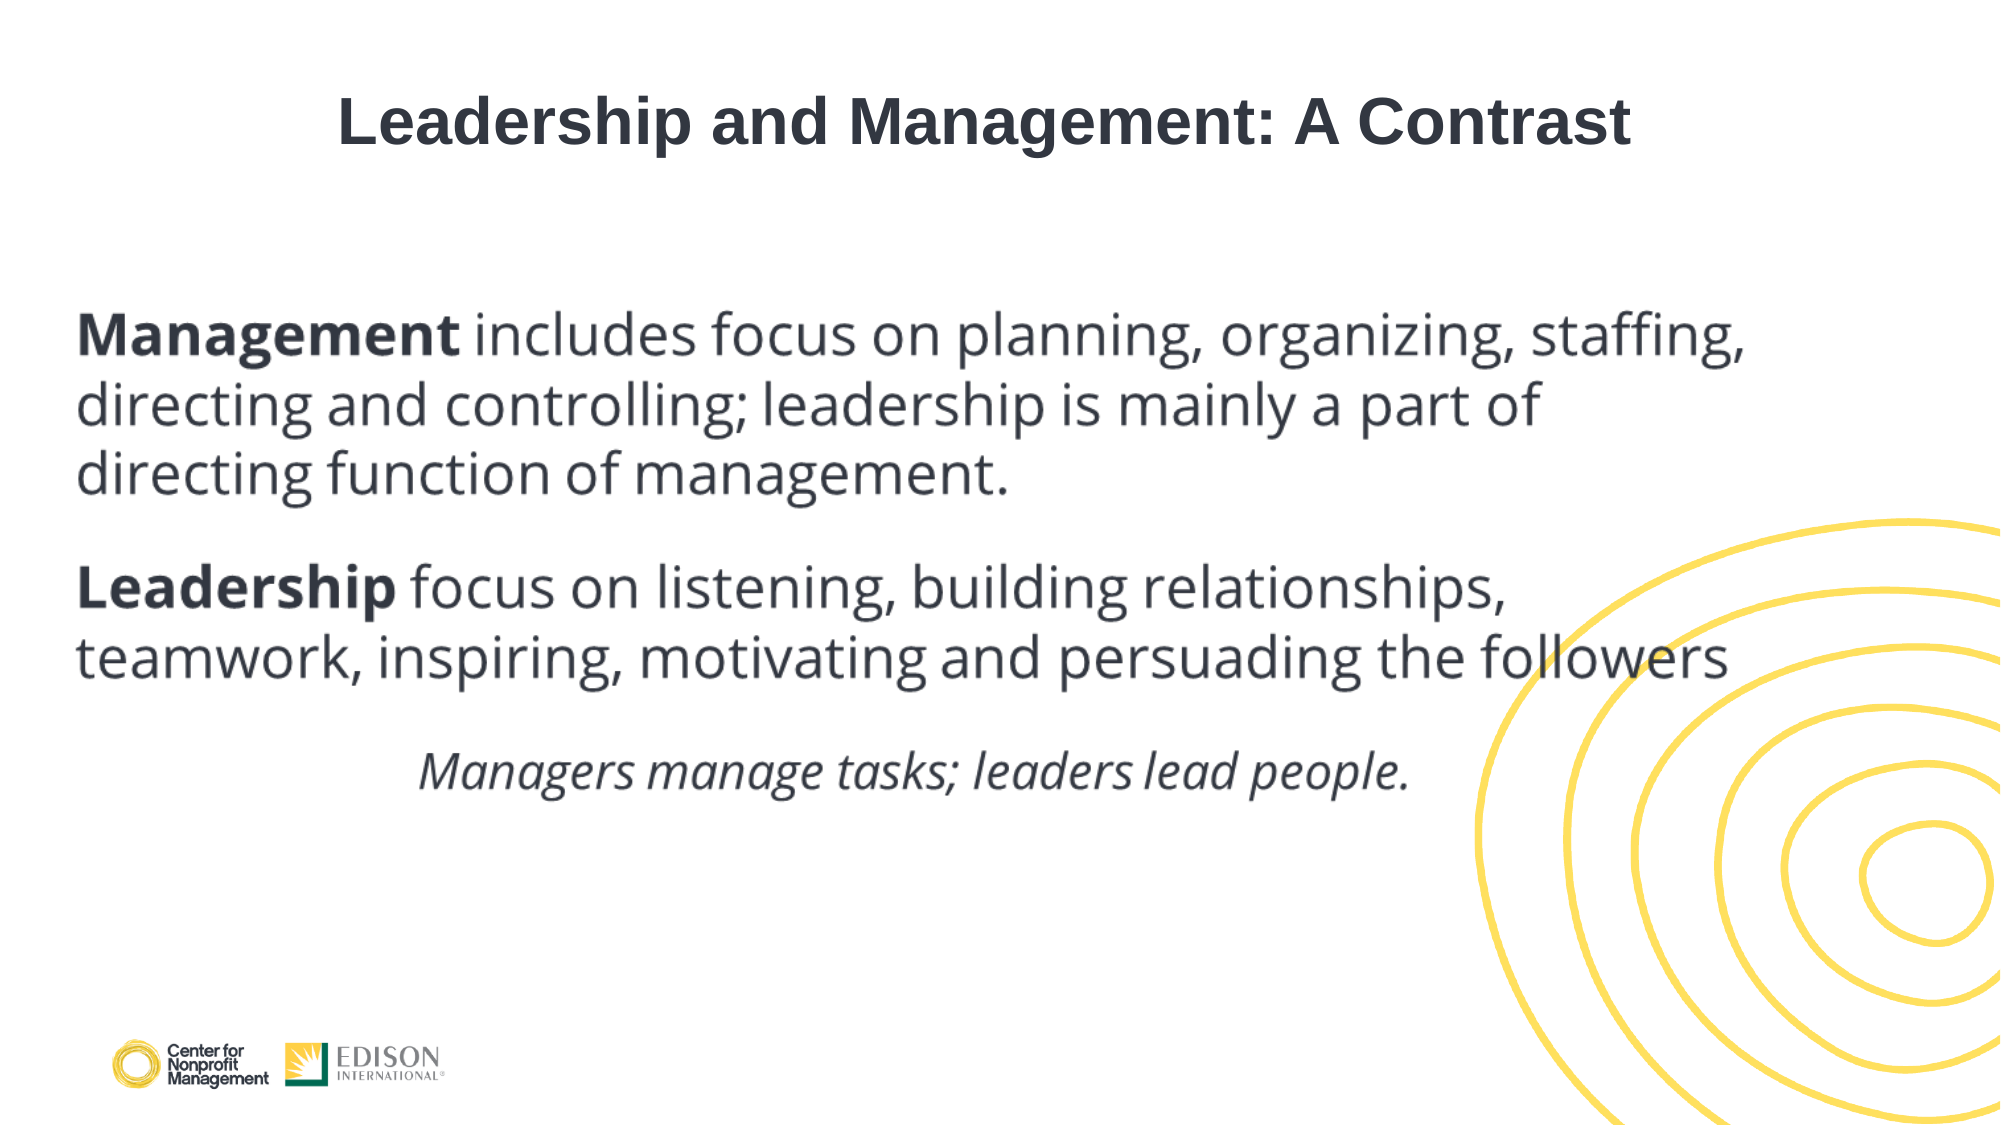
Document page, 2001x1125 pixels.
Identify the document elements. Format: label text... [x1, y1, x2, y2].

picture [94, 1024, 468, 1106]
text_box Leadership and Management: A Contrast [322, 70, 1675, 166]
picture [39, 281, 2001, 1125]
